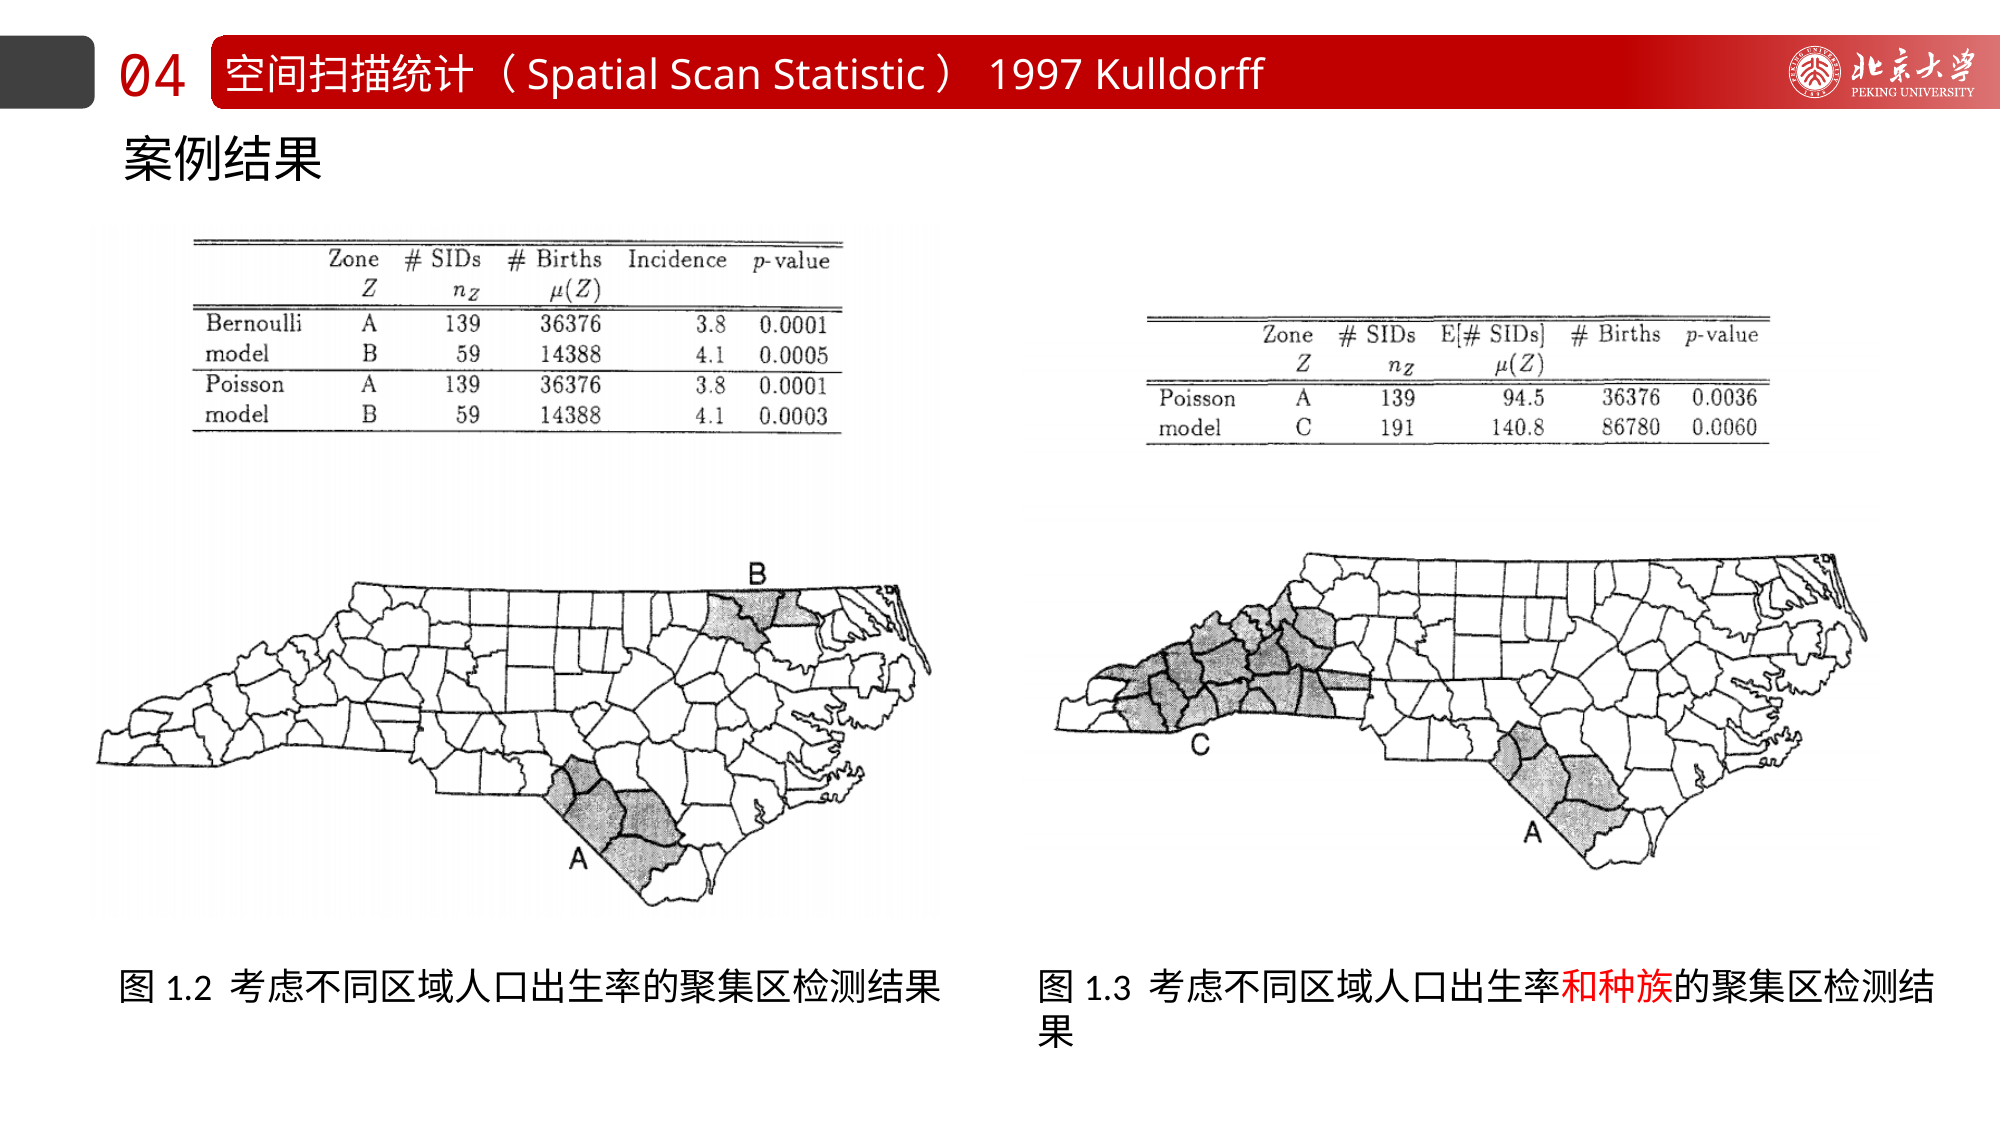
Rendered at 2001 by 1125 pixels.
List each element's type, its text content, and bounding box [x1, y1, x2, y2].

text_box 图1.2 考虑不同区域人口出生率的聚集区检测结果 [103, 955, 958, 1016]
picture [1022, 309, 1881, 890]
text_box 图1.3 考虑不同区域人口出生率和种族的聚集区检测结果 [1022, 955, 1975, 1061]
text_box [0, 34, 96, 110]
text_box 04 [102, 30, 203, 116]
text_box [1788, 45, 1975, 99]
text_box 空间扫描统计（Spatial Scan Statistic）1997 Kulldorff [209, 40, 1280, 105]
text_box 案例结果 [108, 120, 923, 196]
text_box [212, 34, 2000, 110]
picture [87, 225, 944, 919]
